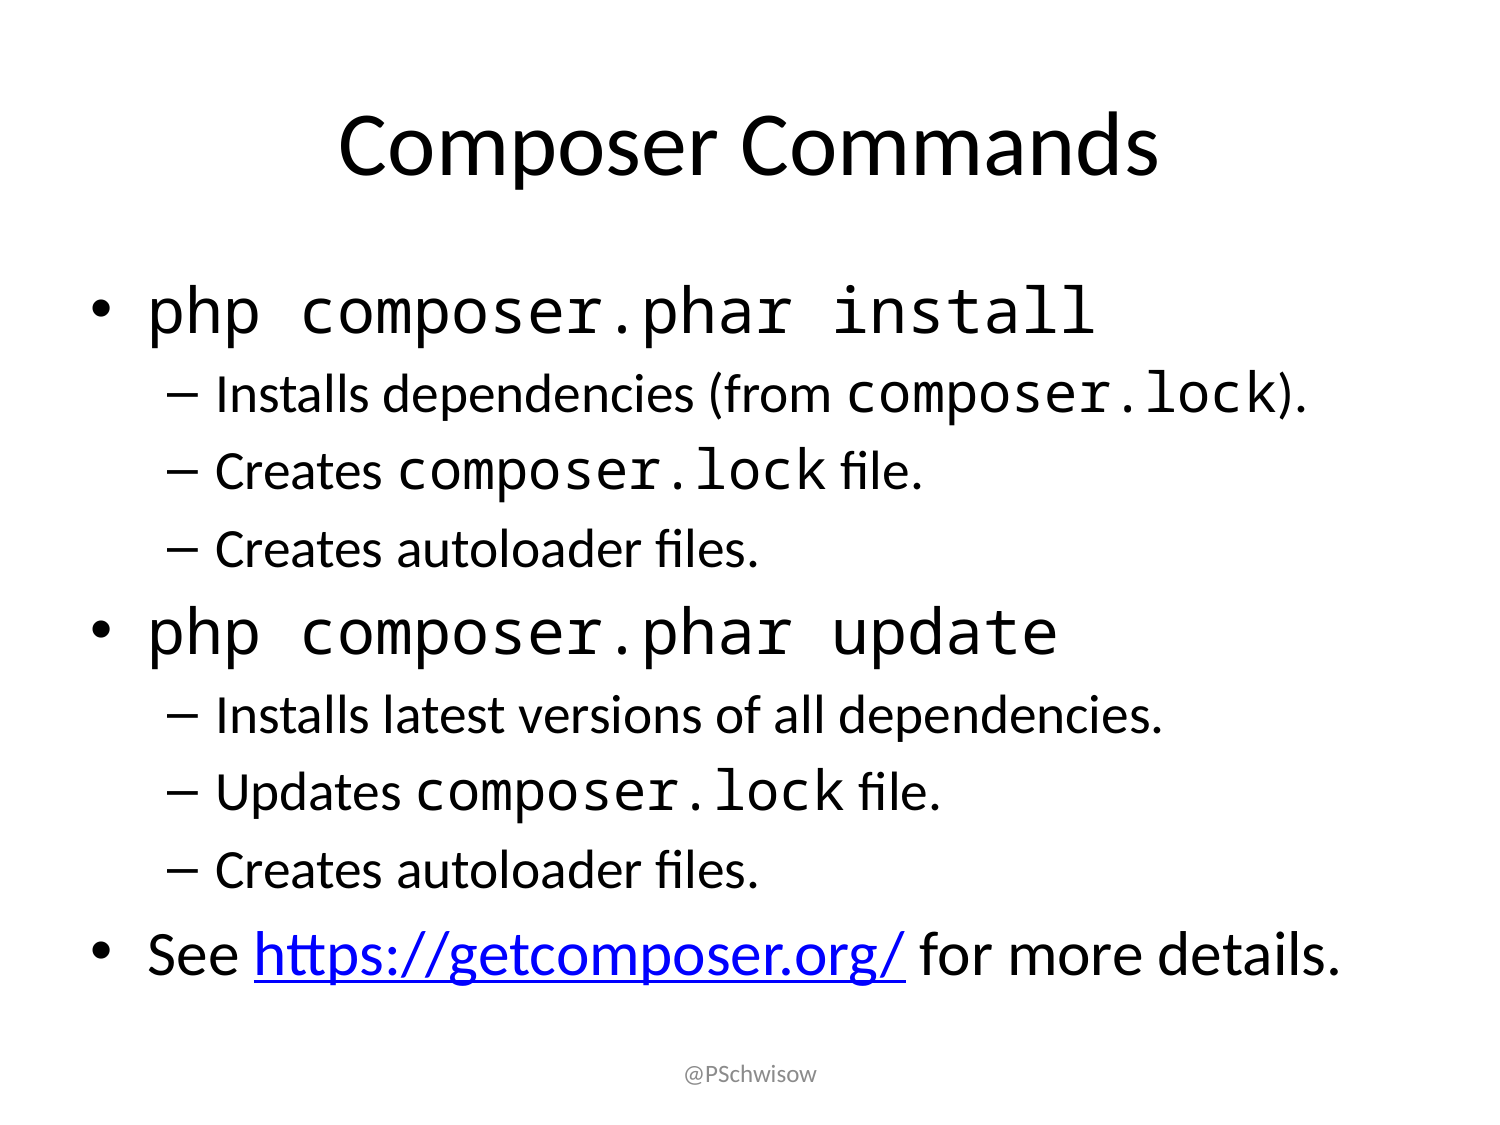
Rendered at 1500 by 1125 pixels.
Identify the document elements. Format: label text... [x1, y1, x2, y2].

footer @PSchwisow [512, 1042, 988, 1103]
list php composer.phar install Installs dependencies (from composer.lock). Creates composer.lock file. Creates autoloader files. php composer.phar update Installs latest versions of all dependencies. Updates composer.lock file. Creates autoloader files. See https://getcomposer.org/ for more details. [75, 262, 1425, 1005]
title Composer Commands [75, 45, 1425, 233]
